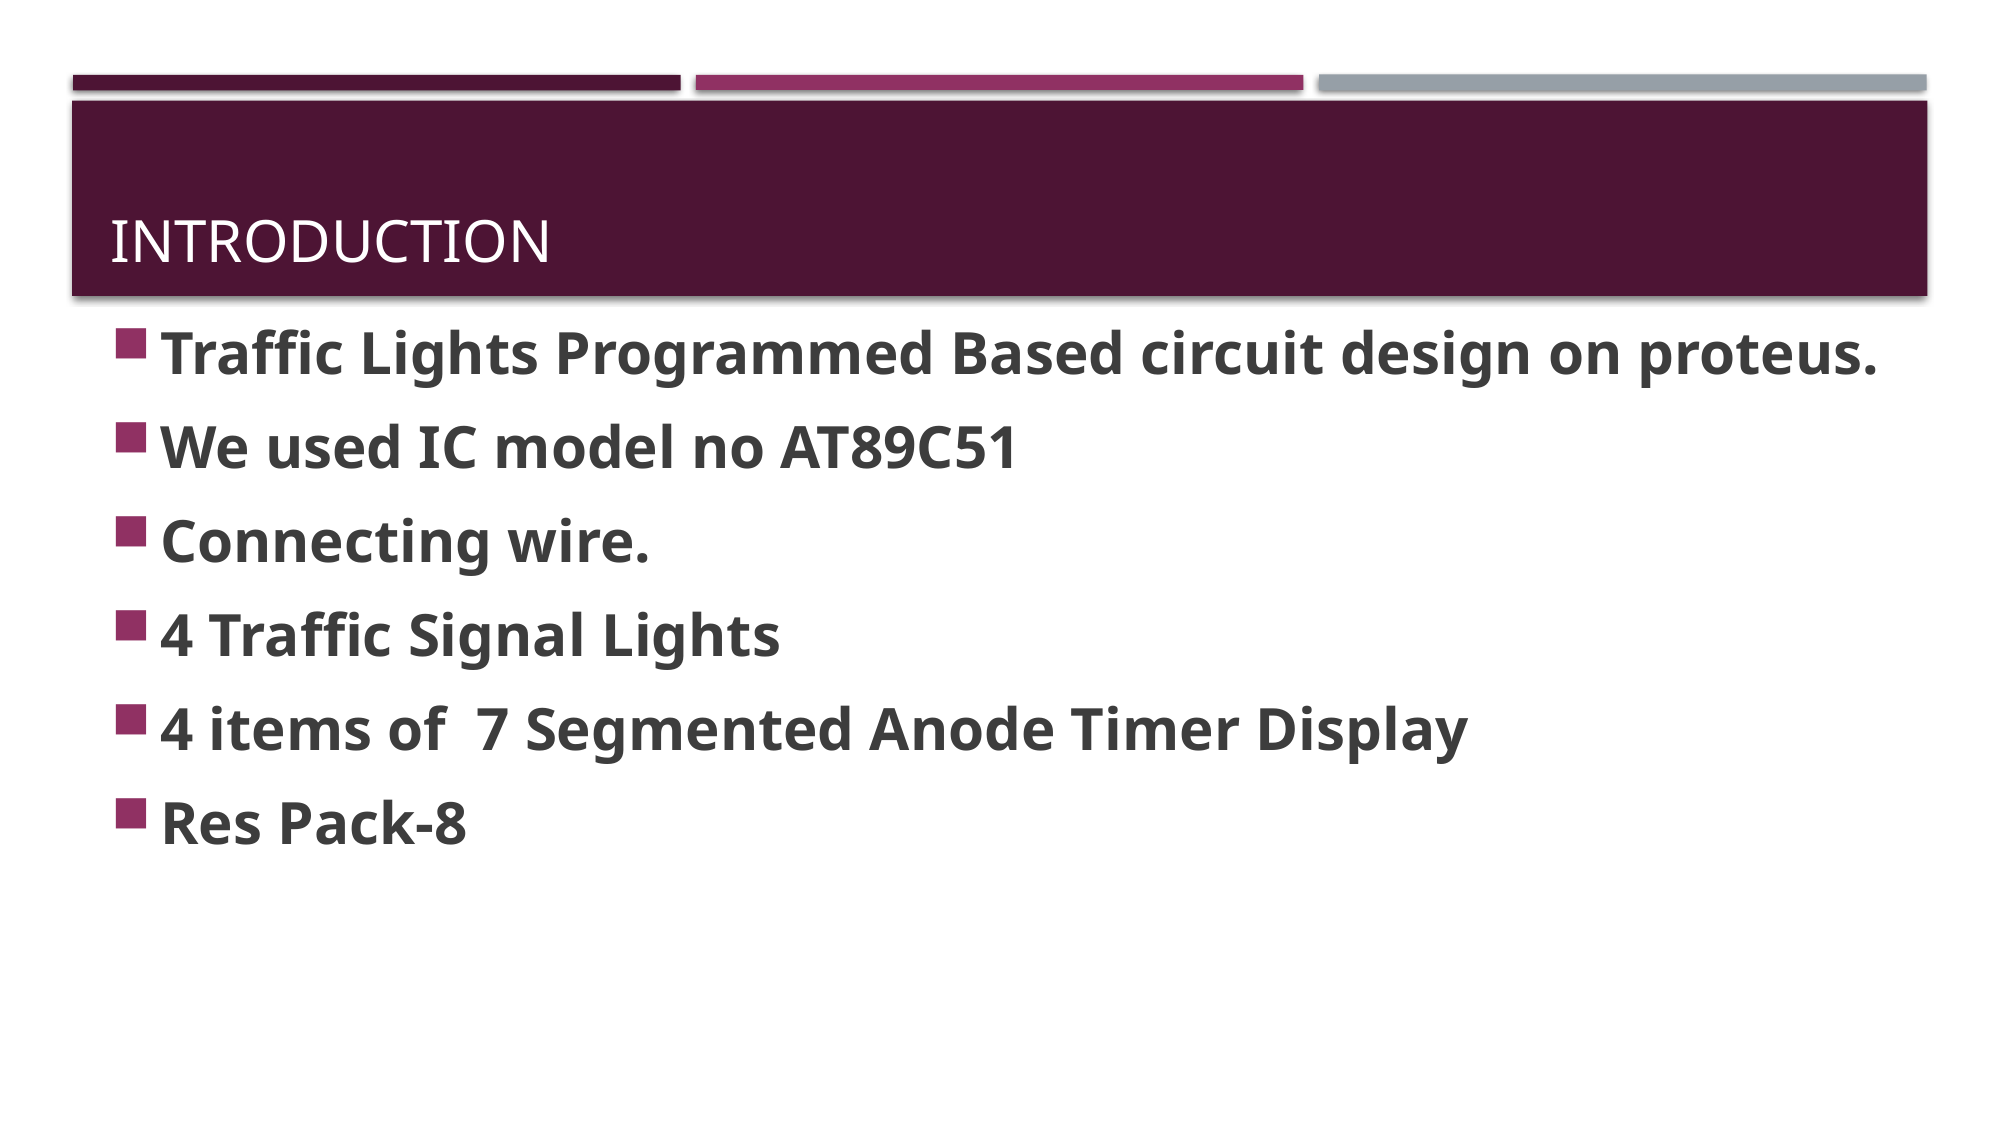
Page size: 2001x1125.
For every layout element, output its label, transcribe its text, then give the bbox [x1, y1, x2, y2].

list Traffic Lights Programmed Based circuit design on proteus. We used IC model no AT89C51 Connecting wire. 4 Traffic Signal Lights 4 items of 7 Segmented Anode Timer Display Res Pack-8 [95, 281, 1905, 1125]
title INTRODUCTION [95, 115, 1905, 281]
